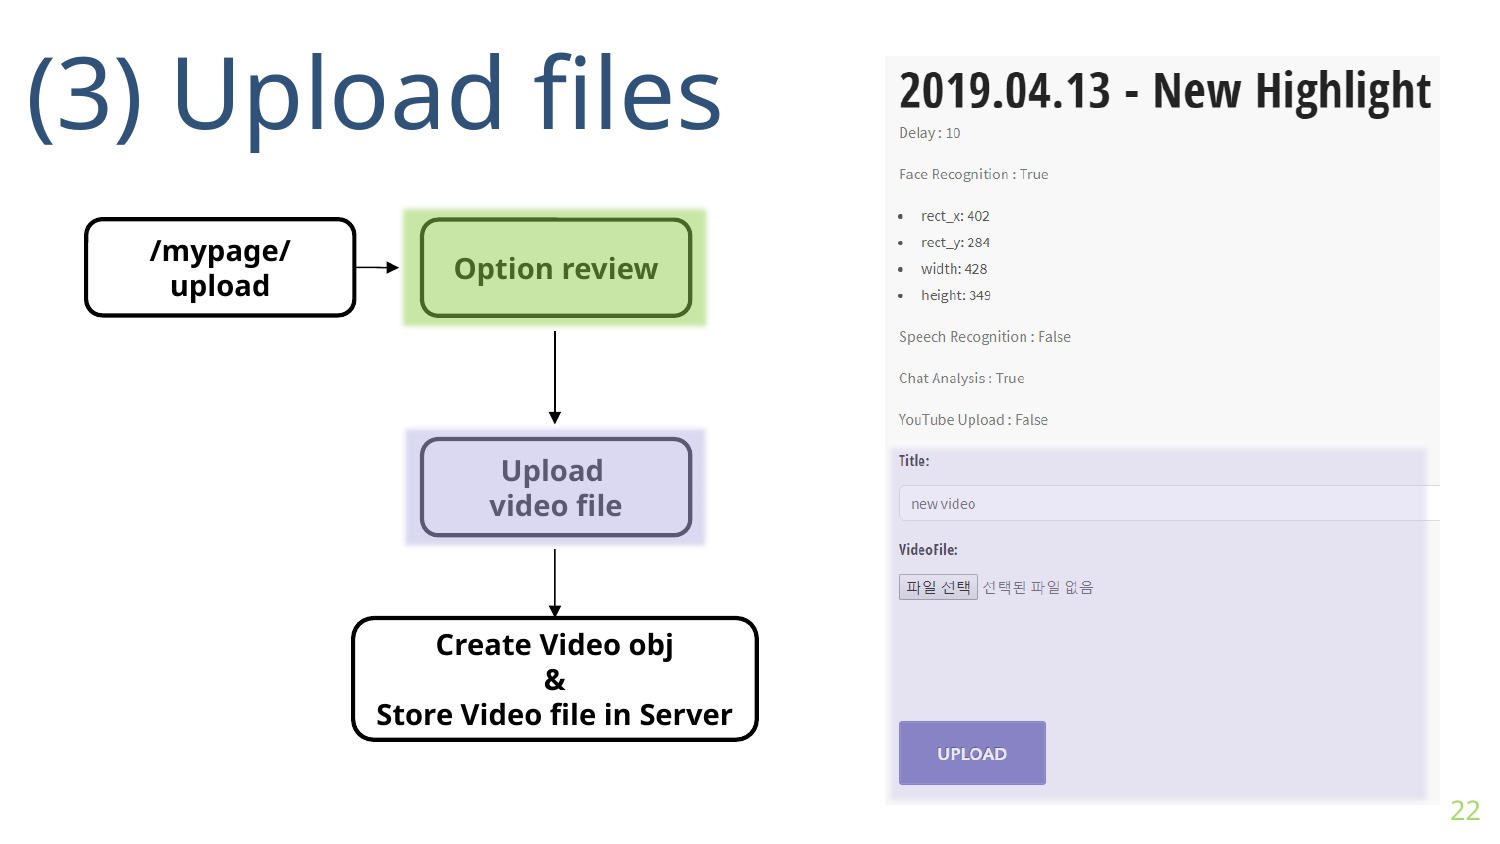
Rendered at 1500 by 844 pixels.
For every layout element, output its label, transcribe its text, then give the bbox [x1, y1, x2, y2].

text_box /mypage/upload [84, 217, 357, 318]
text_box (3) Upload files [26, 8, 1440, 150]
text_box [405, 211, 704, 324]
text_box Create Video obj & Store Video file in Server [351, 615, 759, 742]
text_box [407, 431, 703, 543]
picture [885, 56, 1440, 805]
slide_number 22 [1391, 779, 1482, 844]
